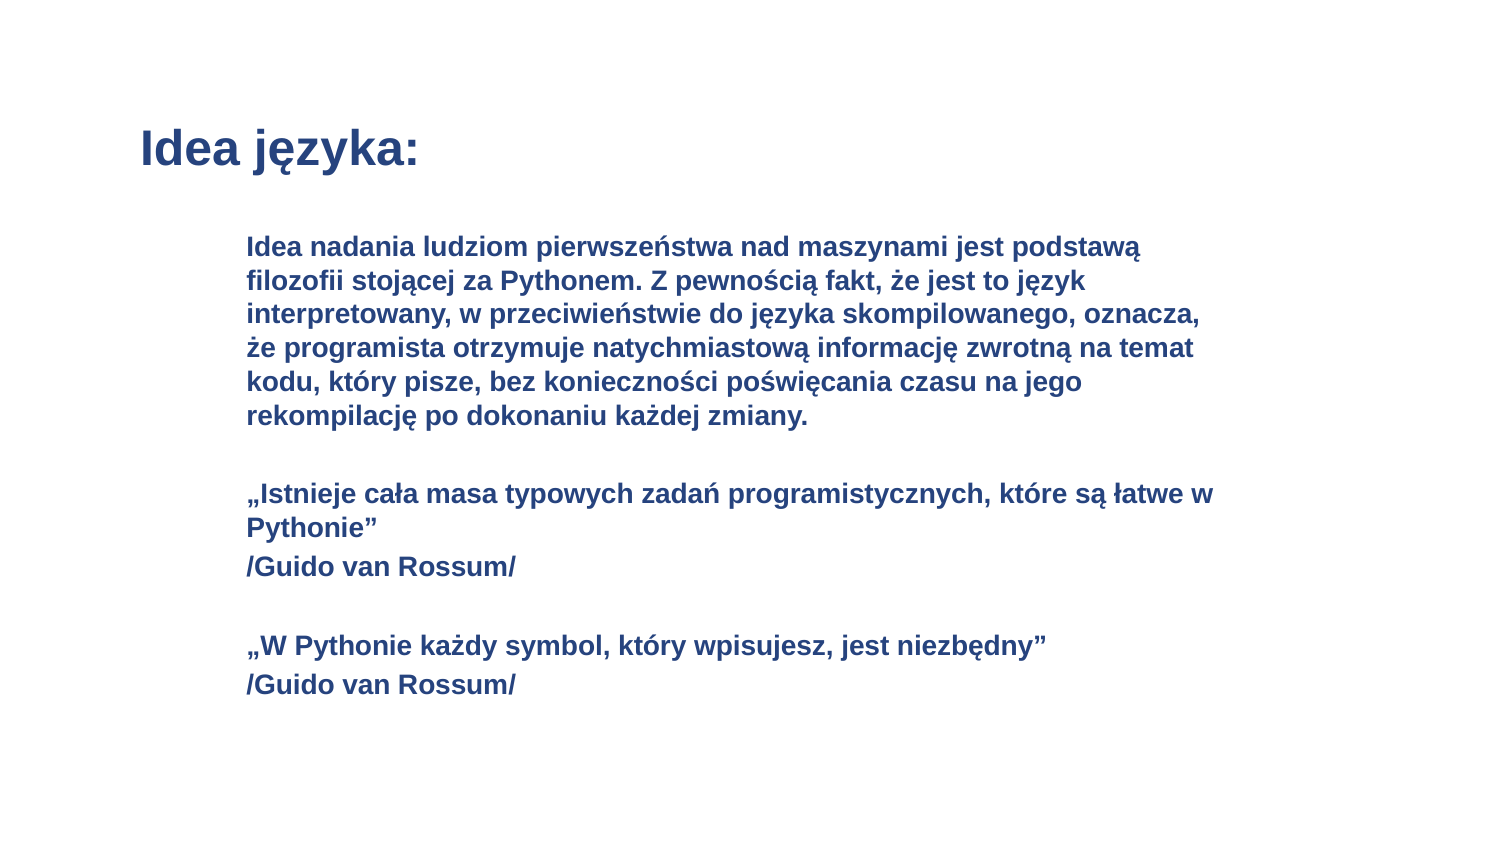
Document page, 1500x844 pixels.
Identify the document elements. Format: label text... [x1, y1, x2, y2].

list Idea nadania ludziom pierwszeństwa nad maszynami jest podstawą filozofii stojącej za Pythonem. Z pewnością fakt, że jest to język interpretowany, w przeciwieństwie do języka skompilowanego, oznacza, że ​​programista otrzymuje natychmiastową informację zwrotną na temat kodu, który pisze, bez konieczności poświęcania czasu na jego rekompilację po dokonaniu każdej zmiany. „Istnieje cała masa typowych zadań programistycznych, które są łatwe w Pythonie” /Guido van Rossum/ „W Pythonie każdy symbol, który wpisujesz, jest niezbędny” /Guido van Rossum/ [231, 220, 1244, 792]
title Idea języka: [125, 95, 1138, 183]
